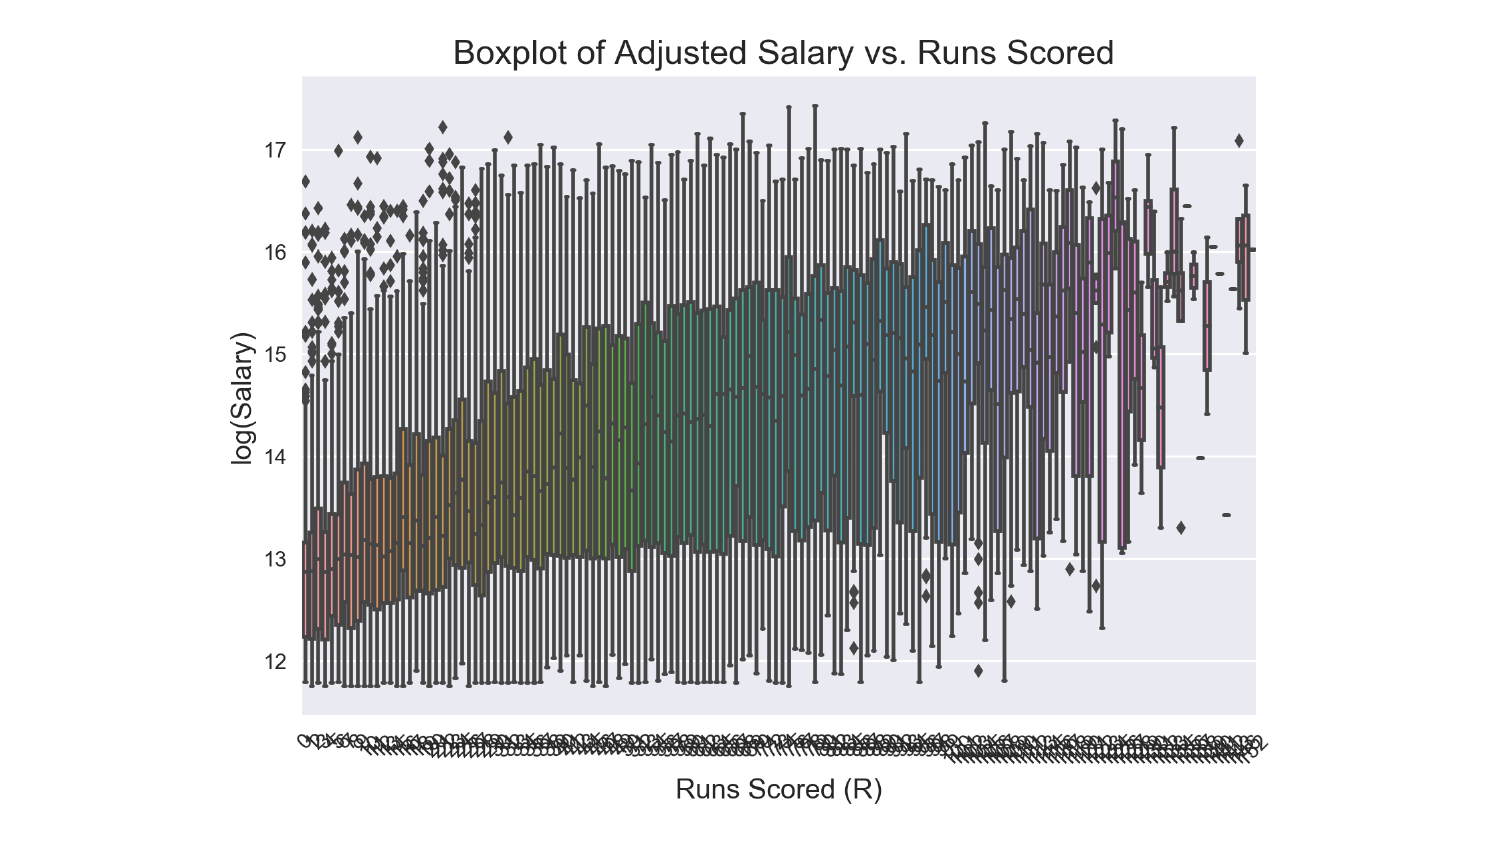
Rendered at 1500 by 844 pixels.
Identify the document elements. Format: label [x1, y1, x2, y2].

picture [213, 24, 1287, 819]
